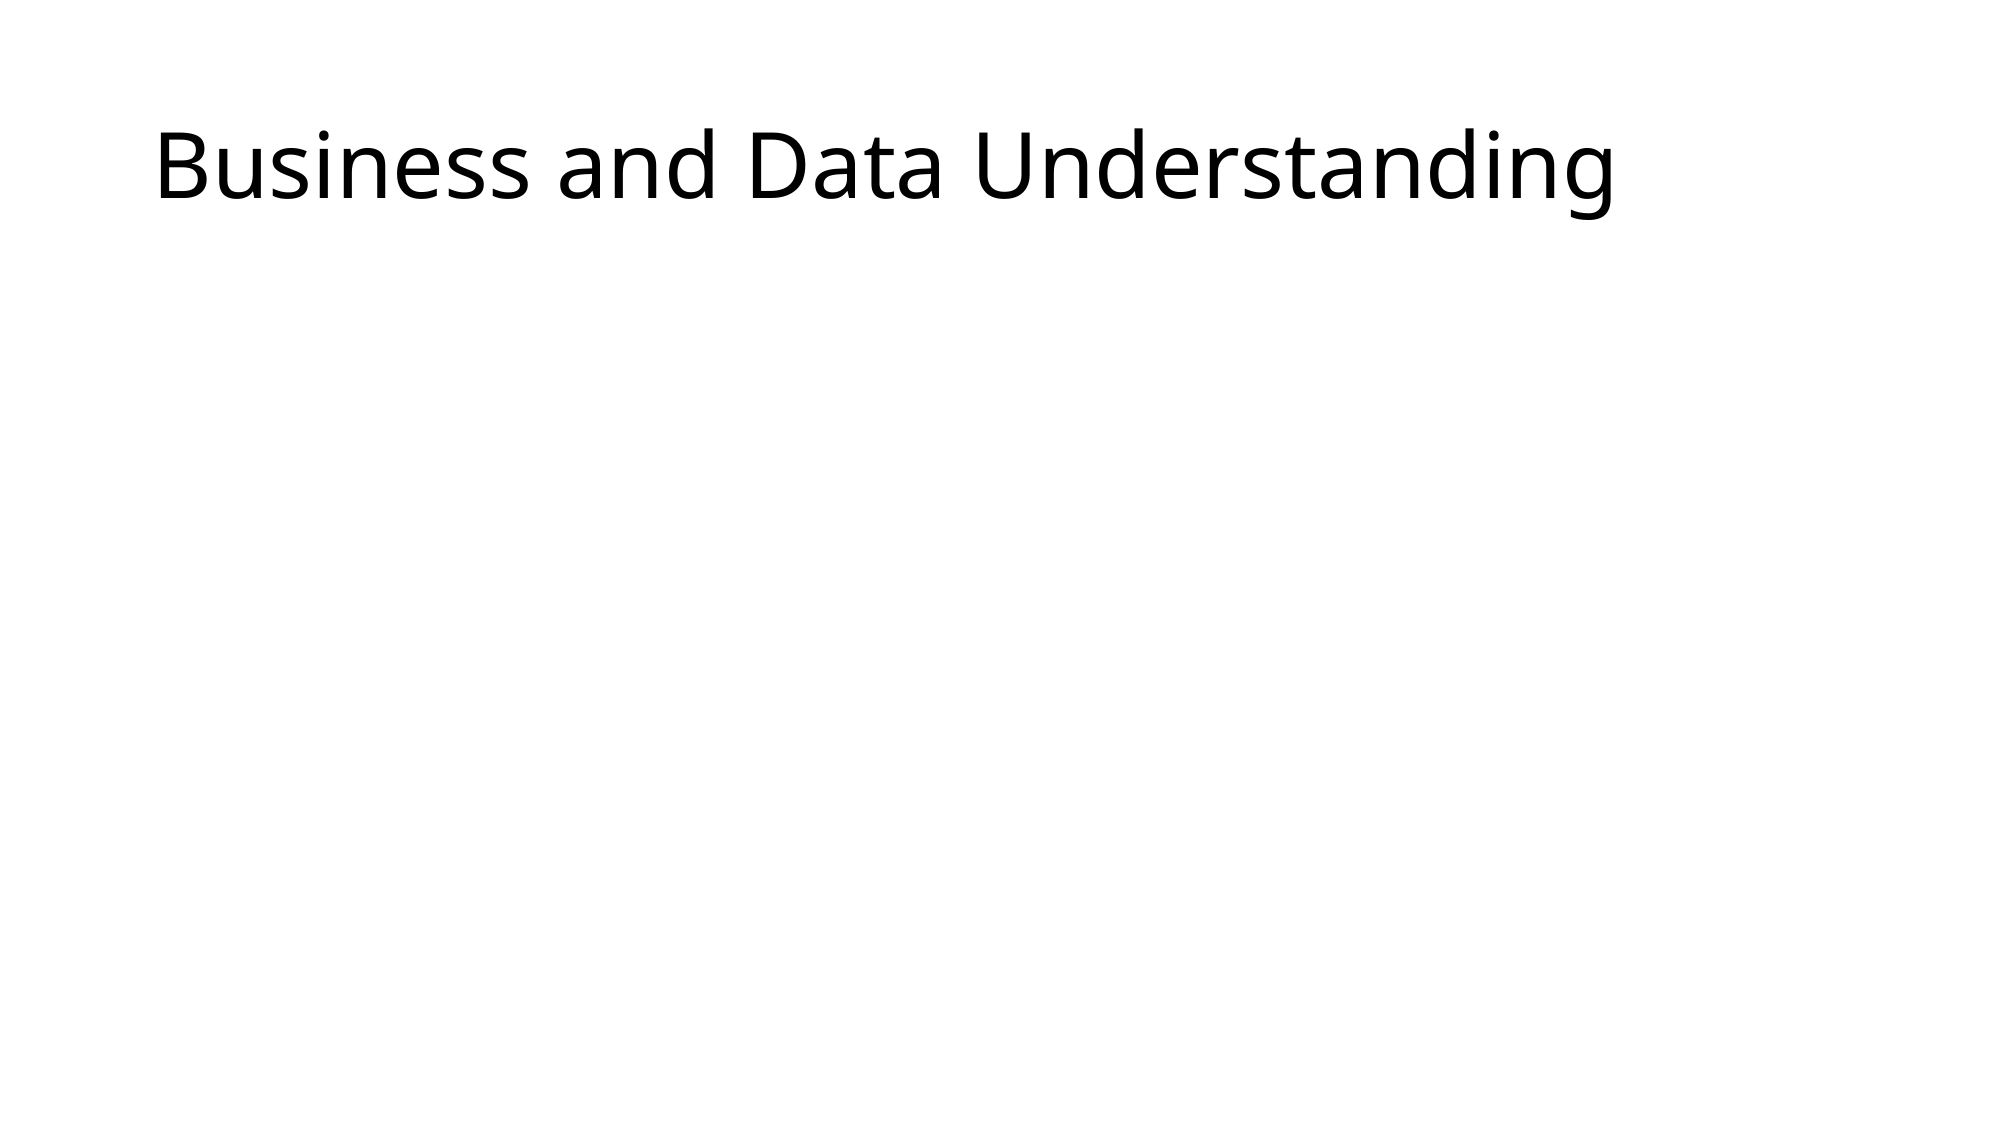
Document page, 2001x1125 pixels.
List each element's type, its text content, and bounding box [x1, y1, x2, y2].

title Business and Data Understanding [137, 59, 1863, 278]
